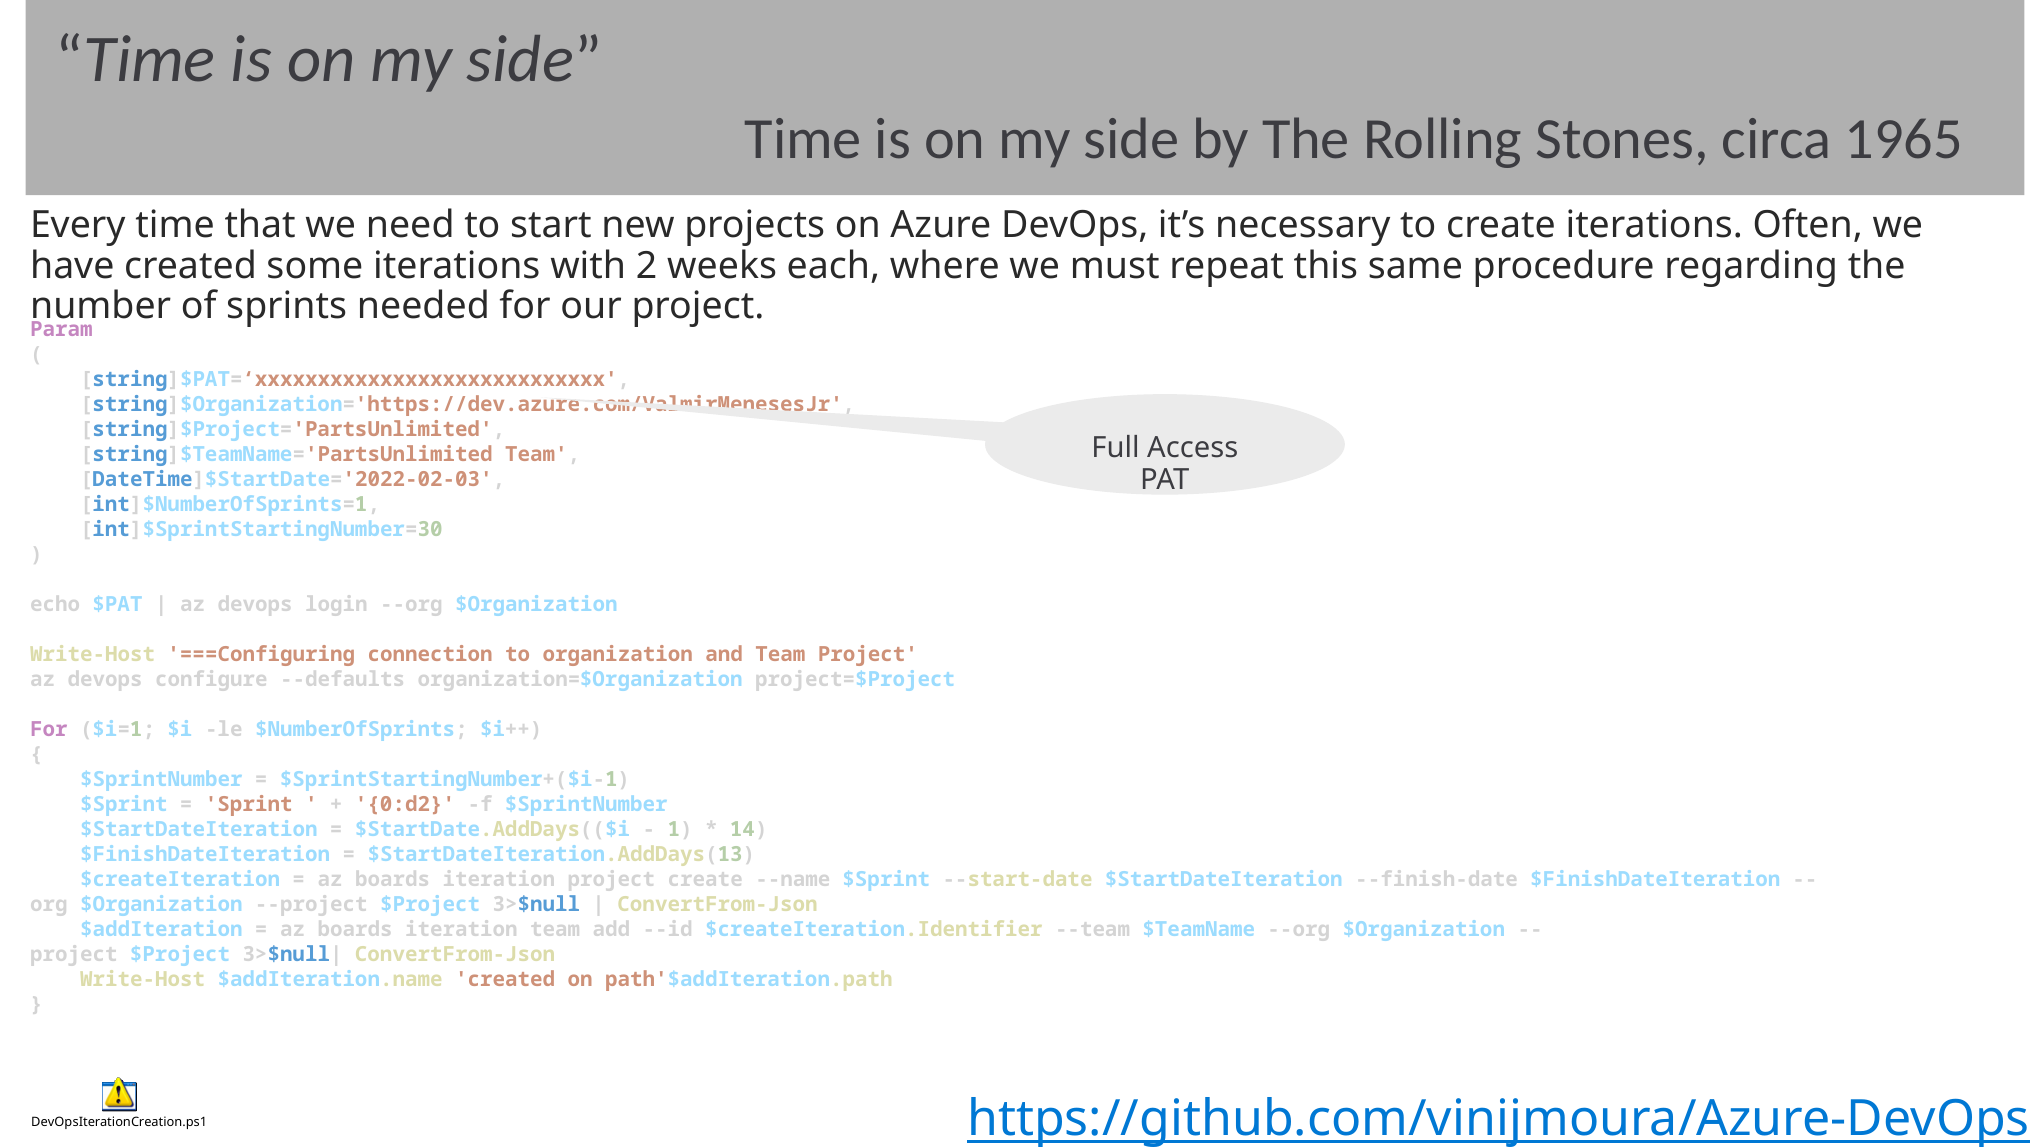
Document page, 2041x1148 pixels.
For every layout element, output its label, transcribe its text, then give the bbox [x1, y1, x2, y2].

text_box https://github.com/vinijmoura/Azure-DevOps [937, 1062, 2041, 1148]
text_box Full Access PAT [539, 393, 1346, 496]
text_box Param ( [string]$PAT=‘xxxxxxxxxxxxxxxxxxxxxxxxxxxx', [string]$Organization='https://dev.azure.com/ValmirMenesesJr', [string]$Project='PartsUnlimited', [string]$TeamName='PartsUnlimited Team', [DateTime]$StartDate='2022-02-03', [int]$NumberOfSprints=1, [int]$SprintStartingNumber=30 ) echo $PAT | az devops login --org $Organization Write-Host '===Configuring connection to organization and Team Project' az devops configure --defaults organization=$Organization project=$Project For ($i=1; $i -le $NumberOfSprints; $i++) { $SprintNumber = $SprintStartingNumber+($i-1) $Sprint = 'Sprint ' + '{0:d2}' -f $SprintNumber $StartDateIteration = $StartDate.AddDays(($i - 1) * 14) $FinishDateIteration = $StartDateIteration.AddDays(13) $createIteration = az boards iteration project create --name $Sprint --start-date $StartDateIteration --finish-date $FinishDateIteration --org $Organization --project $Project 3>$null | ConvertFrom-Json $addIteration = az boards iteration team add --id $createIteration.Identifier --team $TeamName --org $Organization --project $Project 3>$null| ConvertFrom-Json Write-Host $addIteration.name 'created on path'$addIteration.path } [0, 291, 2027, 1085]
text_box Every time that we need to start new projects on Azure DevOps, it’s necessary to create iterations. Often, we have created some iterations with 2 weeks each, where we must repeat this same procedure regarding the number of sprints needed for our project. [0, 181, 1970, 291]
text_box “Time is on my side” Time is on my side by The Rolling Stones, circa 1965 [25, 0, 2025, 196]
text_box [17, 1076, 221, 1136]
